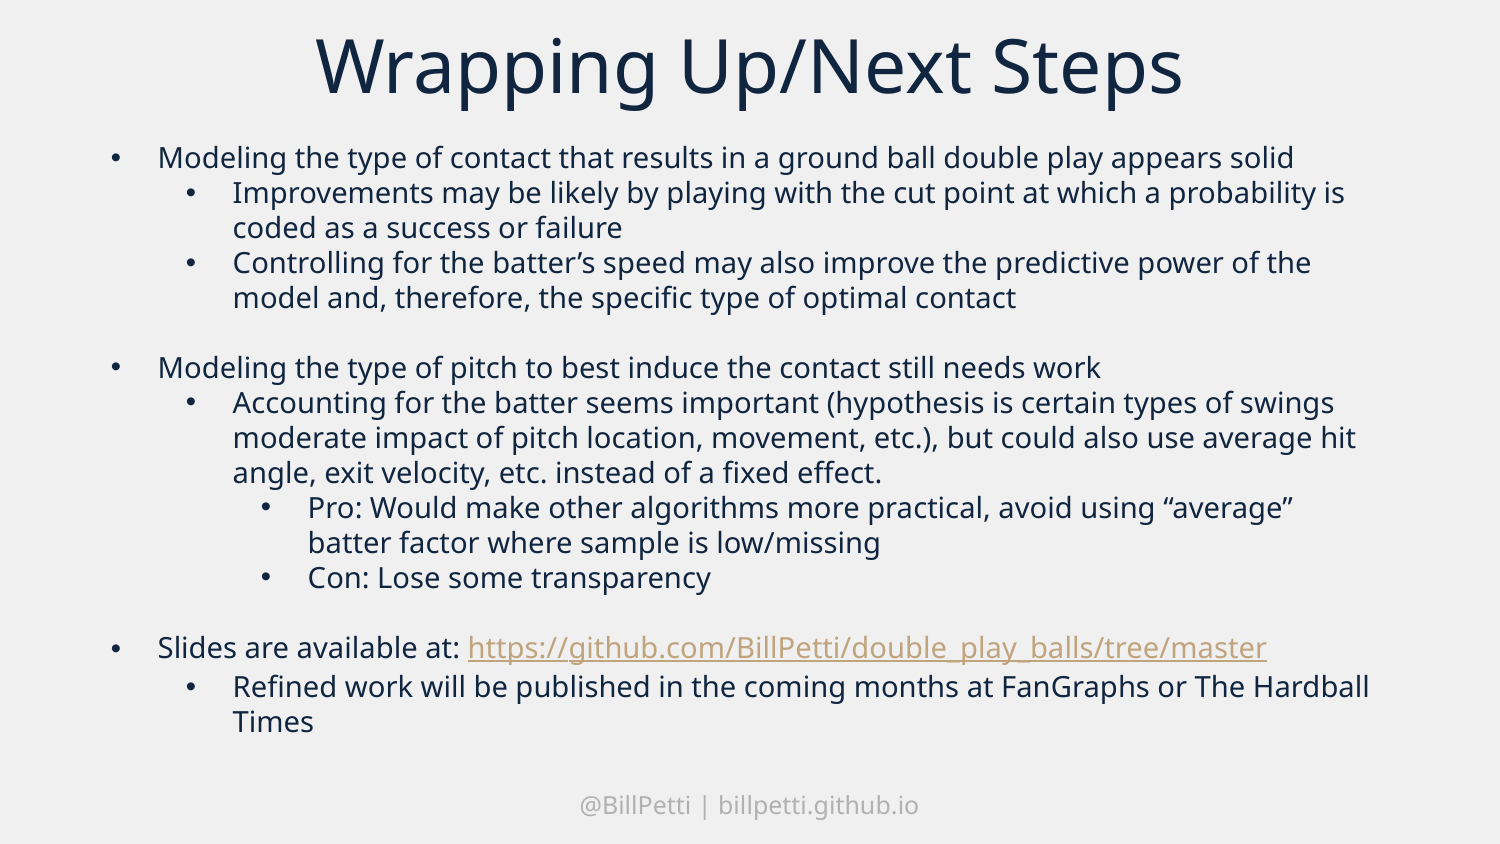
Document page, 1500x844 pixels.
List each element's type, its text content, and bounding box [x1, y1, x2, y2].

footer @BillPetti | billpetti.github.io [512, 782, 988, 827]
title Wrapping Up/Next Steps [75, 0, 1425, 134]
text_box Modeling the type of contact that results in a ground ball double play appears solid Improvements may be likely by playing with the cut point at which a probability is coded as a success or failure Controlling for the batter’s speed may also improve the predictive power of the model and, therefore, the specific type of optimal contact Modeling the type of pitch to best induce the contact still needs work Accounting for the batter seems important (hypothesis is certain types of swings moderate impact of pitch location, movement, etc.), but could also use average hit angle, exit velocity, etc. instead of a fixed effect. Pro: Would make other algorithms more practical, avoid using “average” batter factor where sample is low/missing Con: Lose some transparency Slides are available at: https://github.com/BillPetti/double_play_balls/tree/master Refined work will be published in the coming months at FanGraphs or The Hardball Times [96, 132, 1395, 746]
